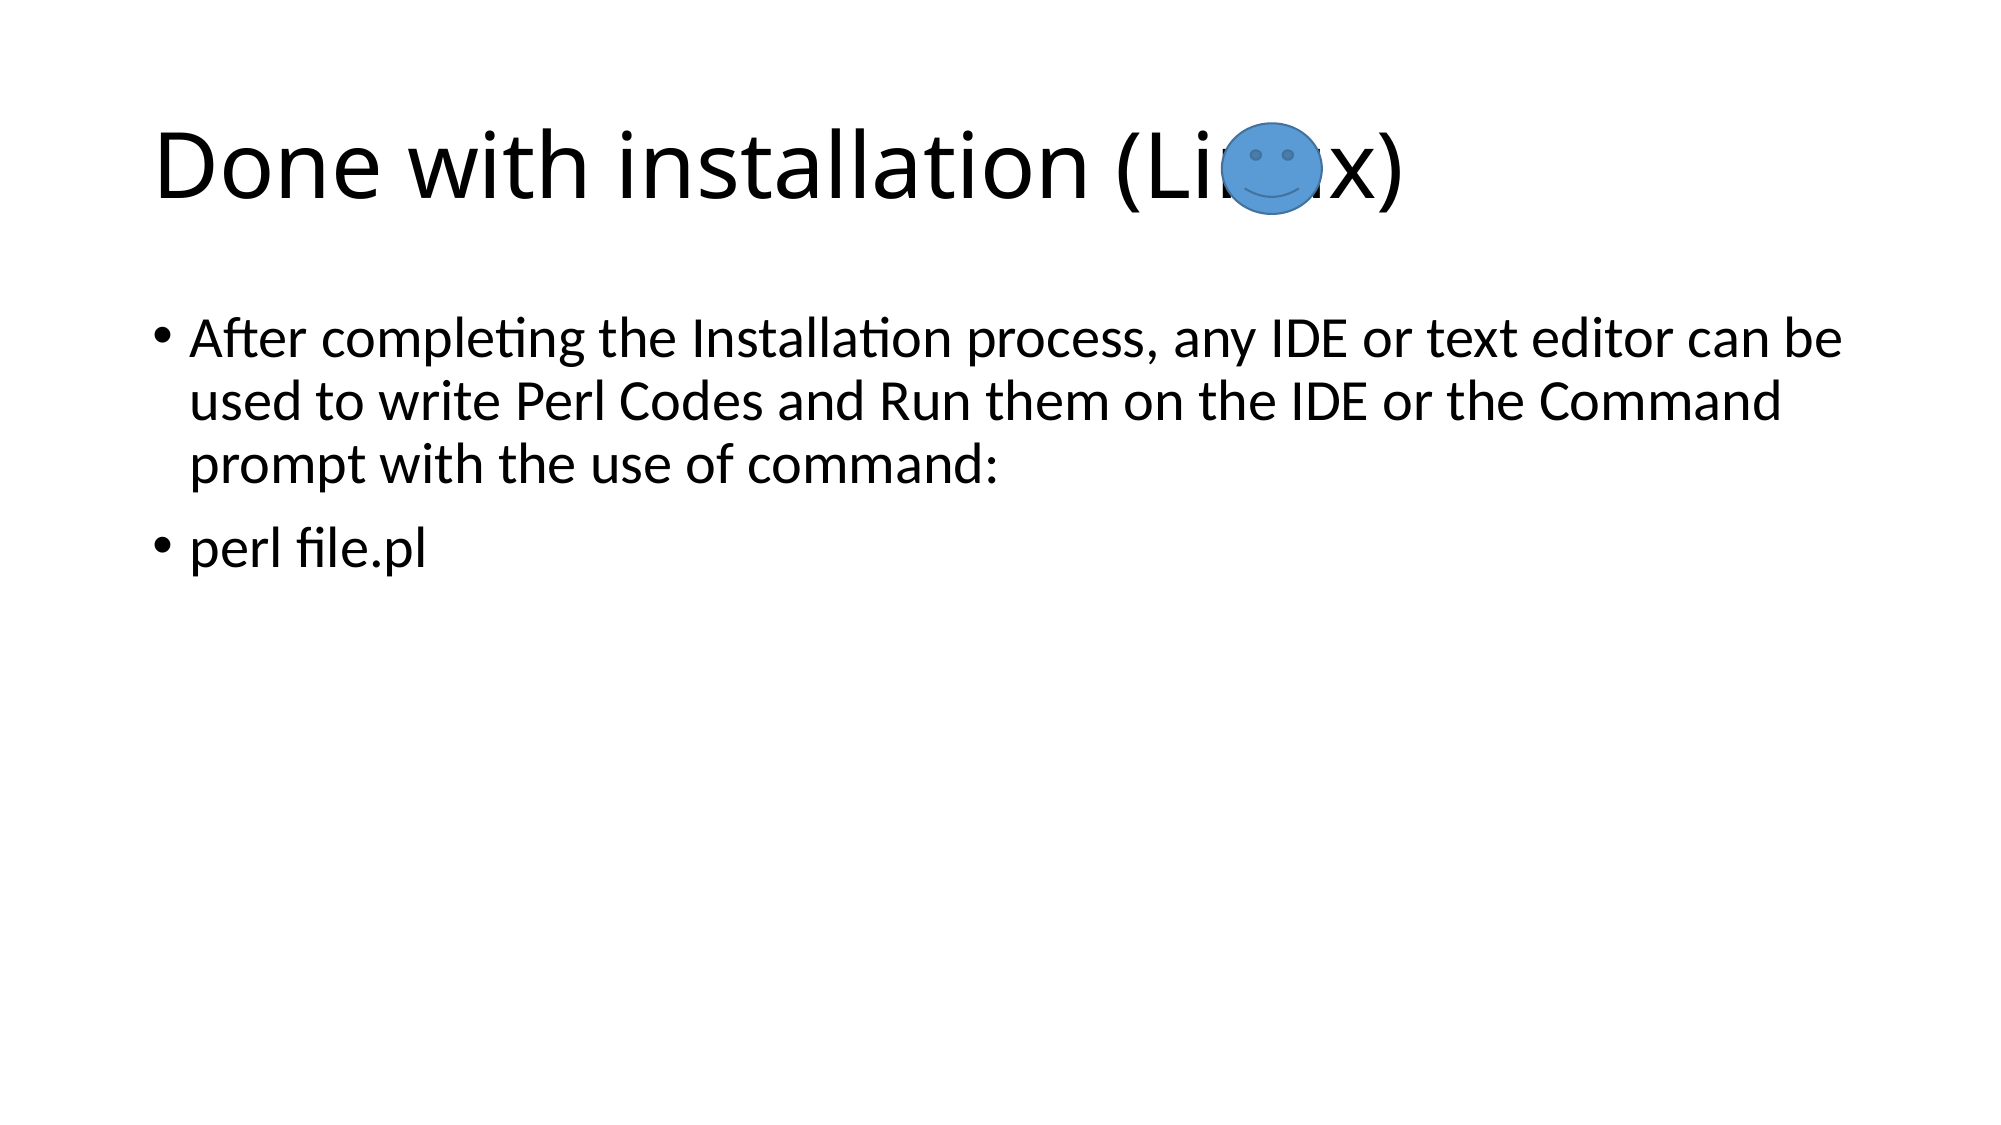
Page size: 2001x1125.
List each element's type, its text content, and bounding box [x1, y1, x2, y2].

list After completing the Installation process, any IDE or text editor can be used to write Perl Codes and Run them on the IDE or the Command prompt with the use of command: perl file.pl [137, 299, 1863, 608]
text_box [1220, 122, 1323, 215]
title Done with installation (Linux) [137, 59, 1863, 278]
